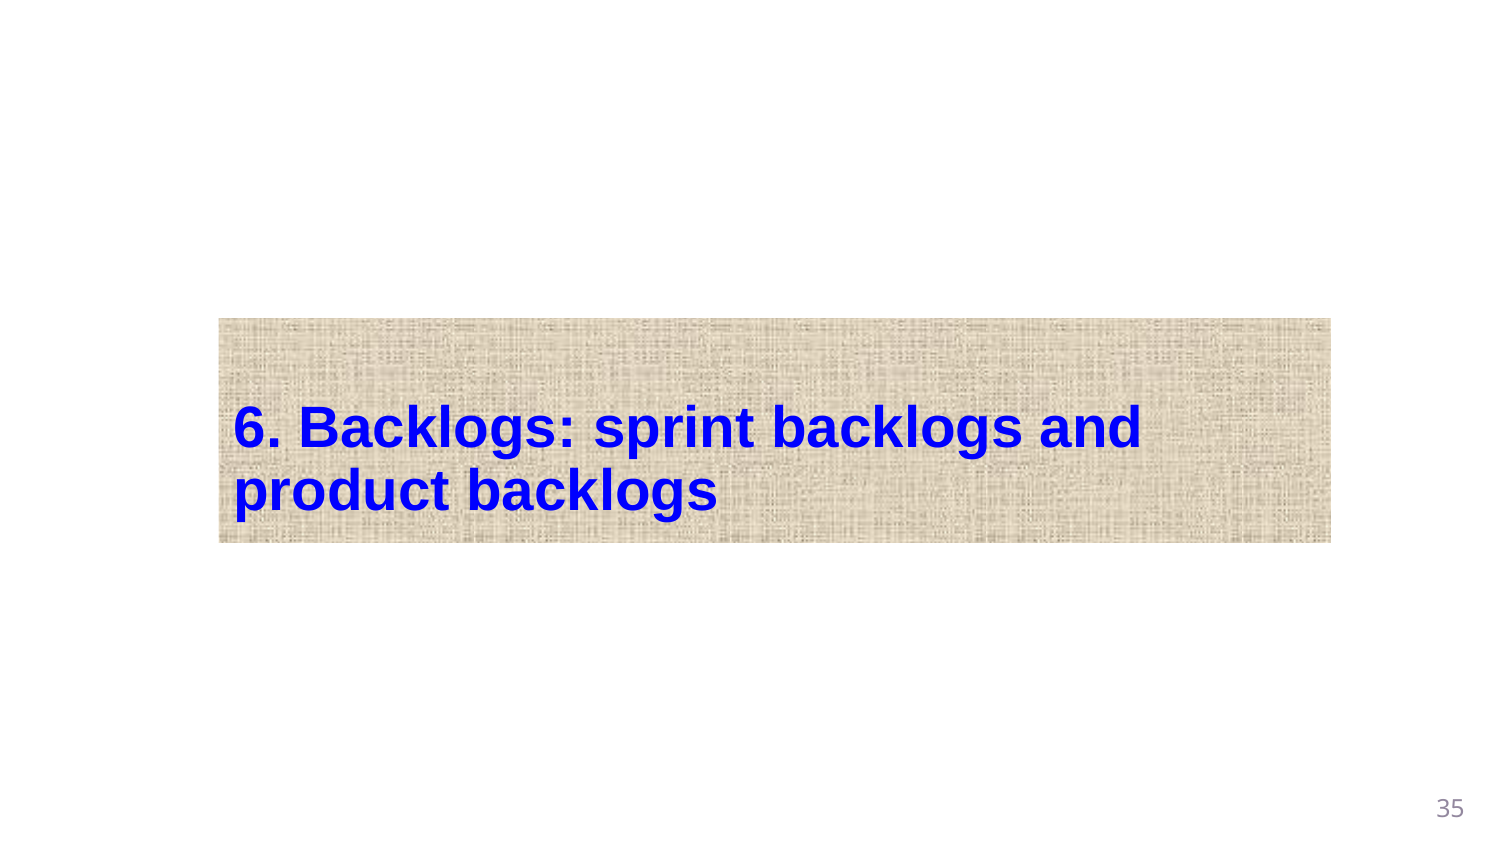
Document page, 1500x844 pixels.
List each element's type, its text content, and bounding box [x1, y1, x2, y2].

subtitle 6. Backlogs: sprint backlogs and product backlogs [218, 318, 1331, 543]
